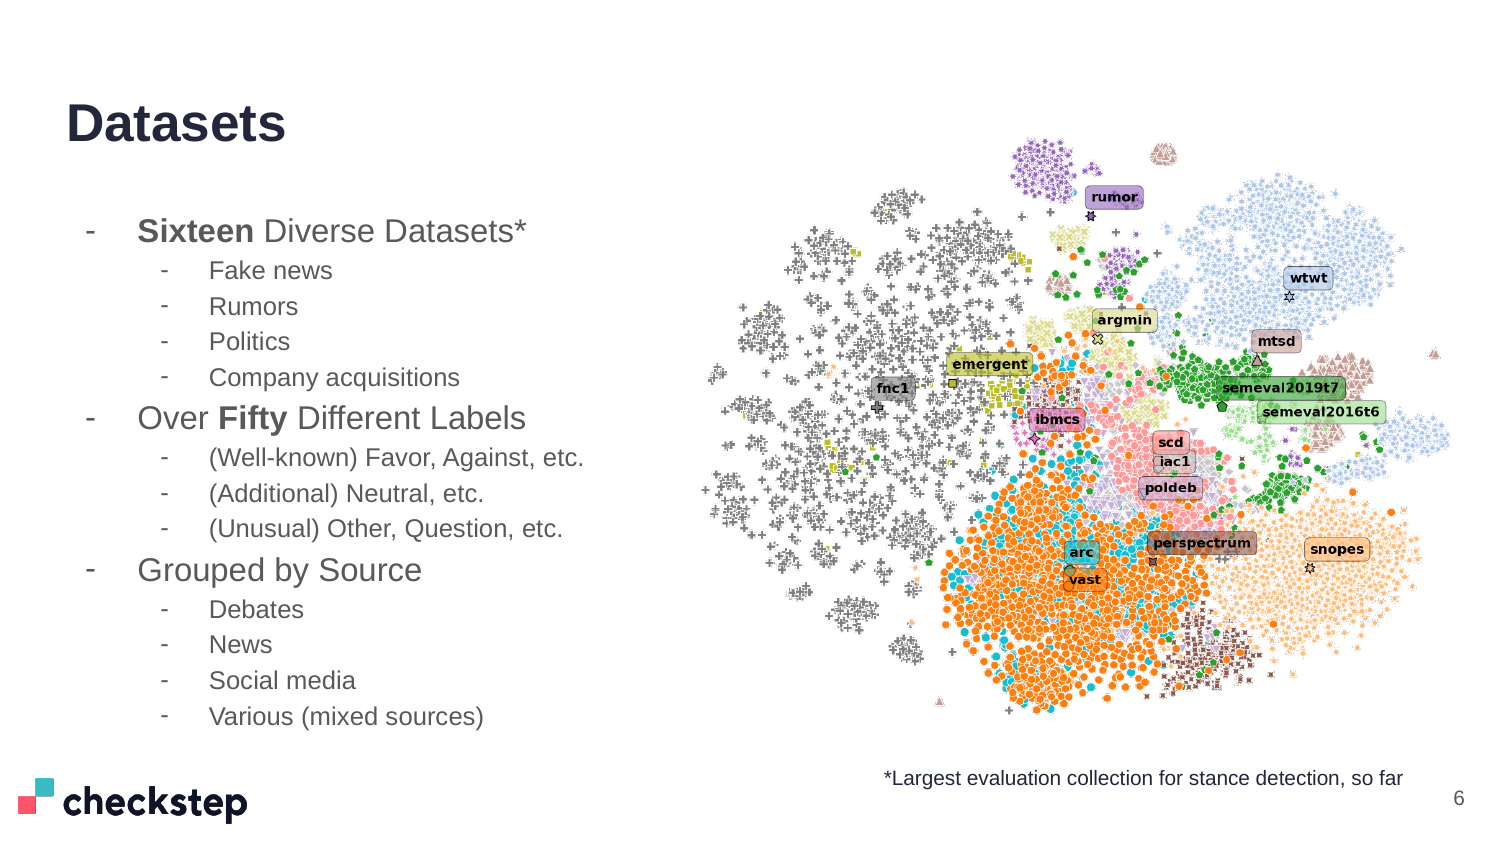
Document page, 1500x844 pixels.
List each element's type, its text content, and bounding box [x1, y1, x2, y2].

picture [11, 771, 256, 828]
title Datasets [51, 72, 1449, 167]
text_box *Largest evaluation collection for stance detection, so far [868, 752, 1471, 803]
slide_number 6 [1389, 764, 1480, 830]
picture [700, 125, 1455, 719]
list Sixteen Diverse Datasets* Fake news Rumors Politics Company acquisitions Over Fifty Different Labels (Well-known) Favor, Against, etc. (Additional) Neutral, etc. (Unusual) Other, Question, etc. Grouped by Source Debates News Social media Various (mixed sources) [51, 189, 1449, 750]
